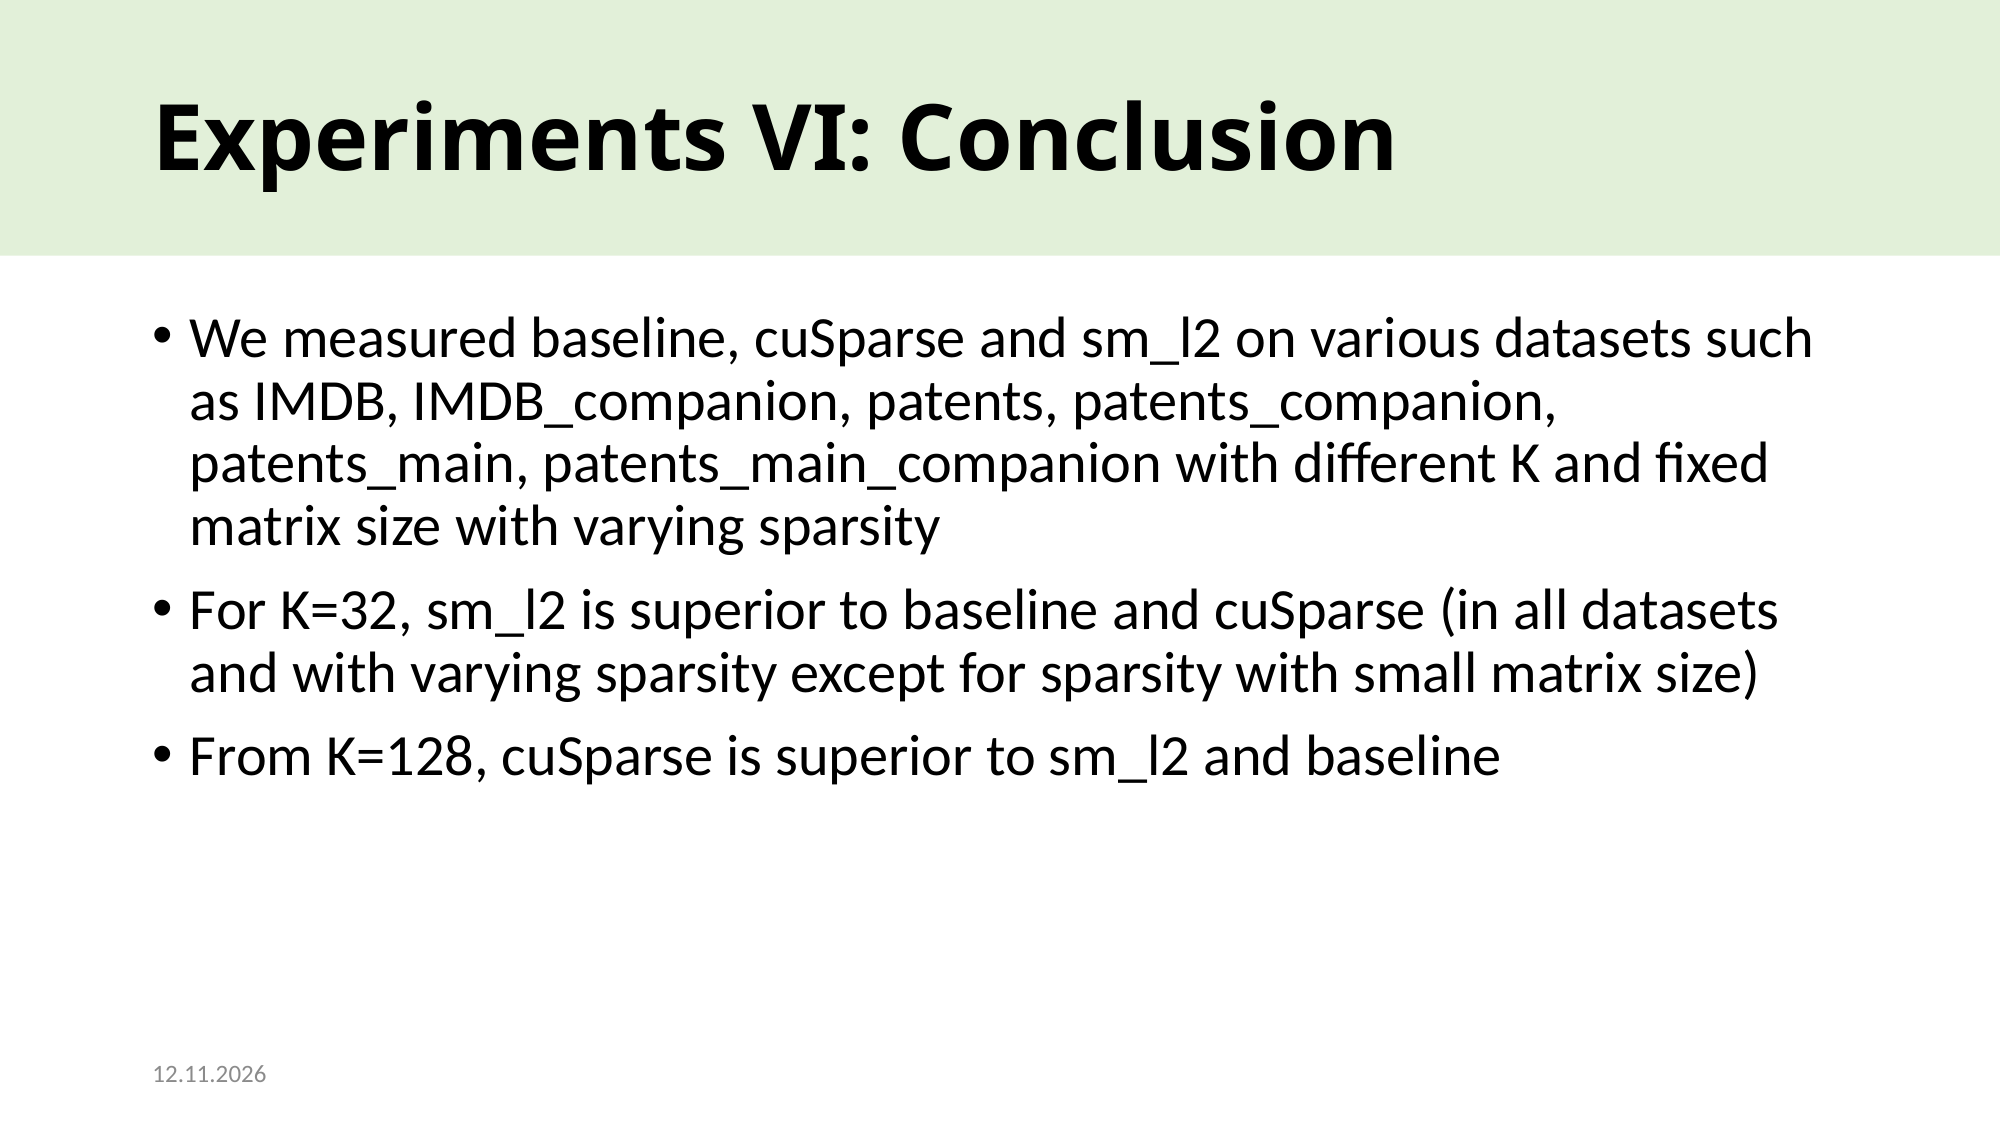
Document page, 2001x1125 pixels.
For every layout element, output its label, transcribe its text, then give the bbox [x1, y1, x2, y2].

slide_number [137, 1042, 588, 1103]
text_box We measured baseline, cuSparse and sm_l2 on various datasets such as IMDB, IMDB_companion, patents, patents_companion, patents_main, patents_main_companion with different K and fixed matrix size with varying sparsity For K=32, sm_l2 is superior to baseline and cuSparse (in all datasets and with varying sparsity except for sparsity with small matrix size) From K=128, cuSparse is superior to sm_l2 and baseline [137, 299, 1863, 1014]
text_box Experiments VI: Conclusion [137, 59, 1863, 222]
text_box [0, 0, 2000, 257]
